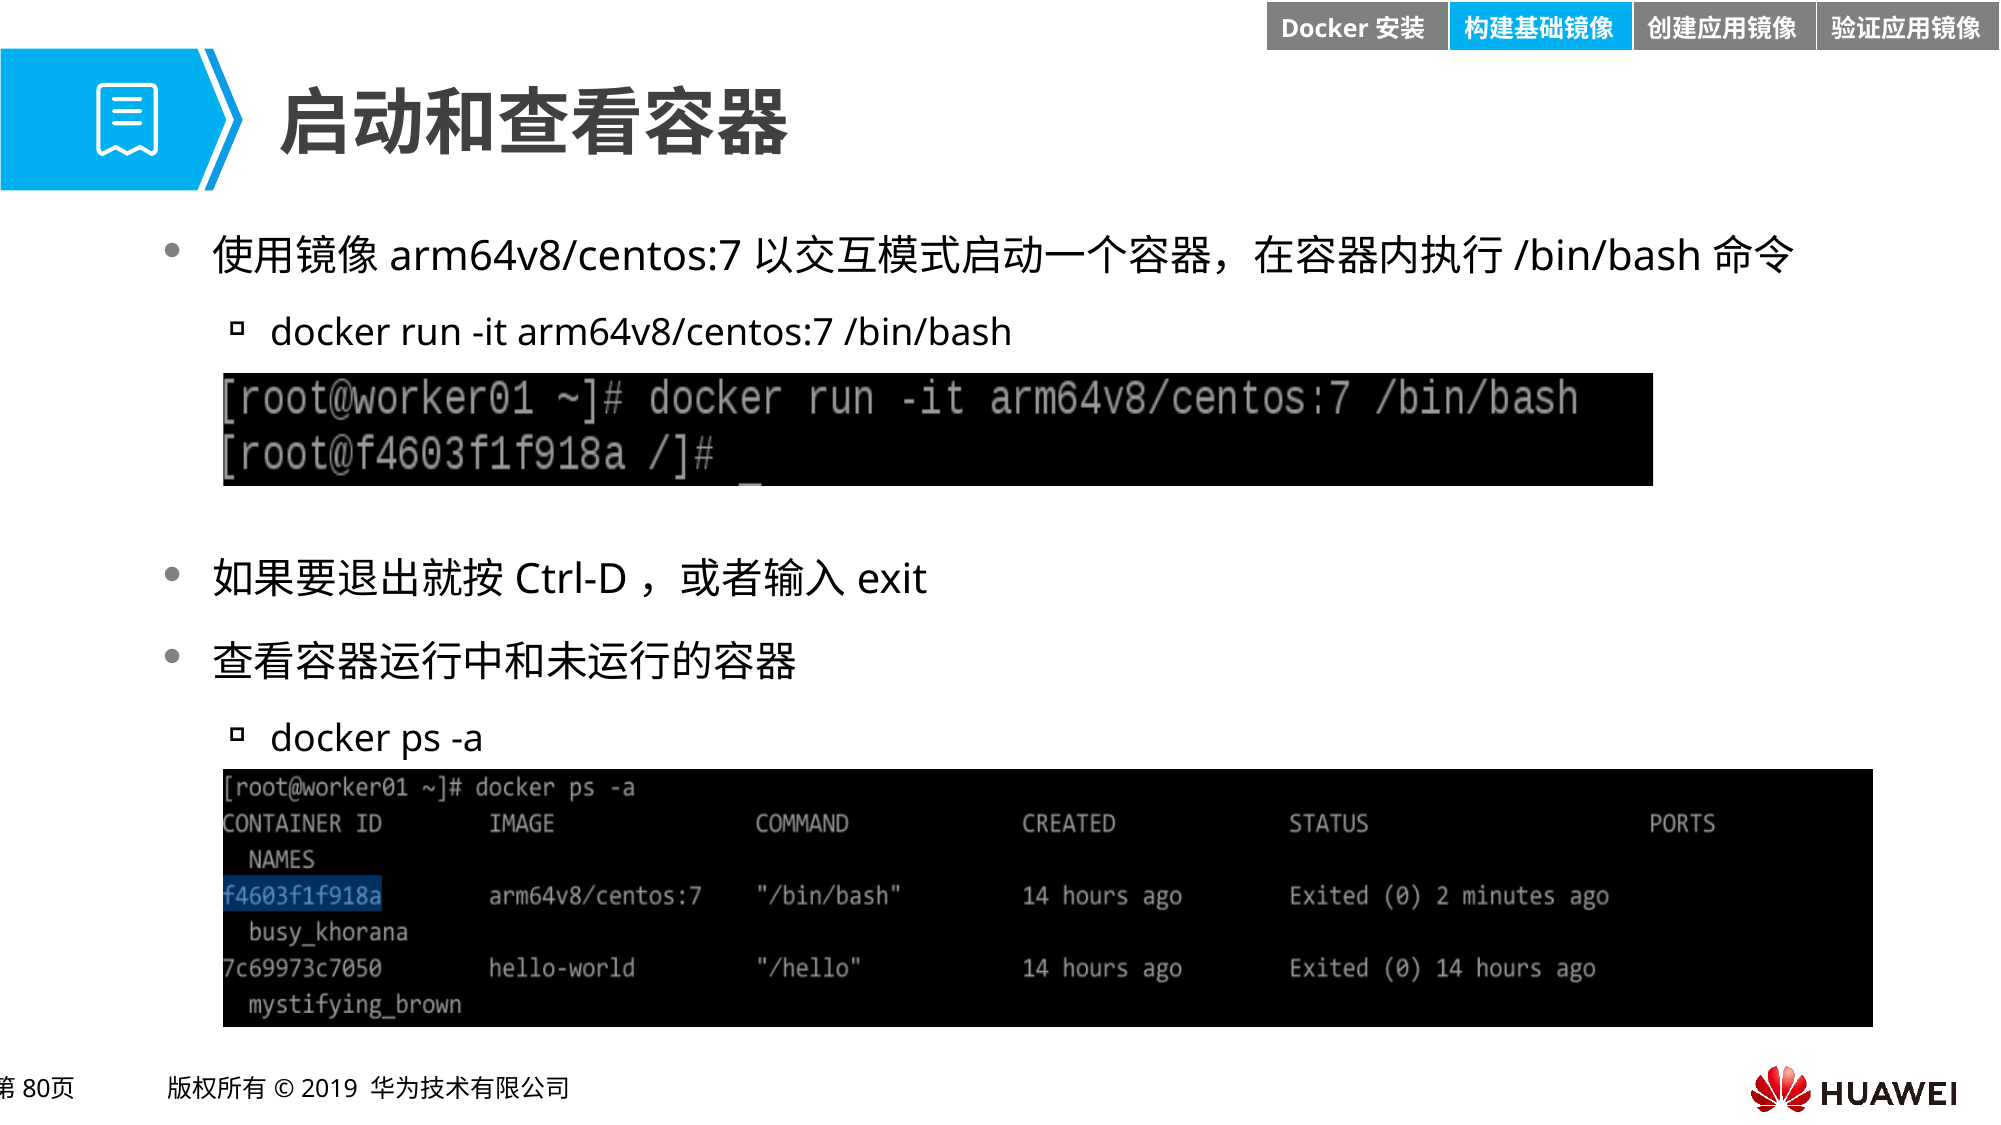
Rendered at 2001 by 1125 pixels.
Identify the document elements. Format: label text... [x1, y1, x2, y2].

picture [223, 373, 1654, 486]
title 启动和查看容器 [261, 67, 1875, 173]
table_header 验证应用镜像 [1817, 2, 1999, 50]
table_header 构建基础镜像 [1450, 2, 1632, 50]
table_header 创建应用镜像 [1634, 2, 1816, 50]
text_box [149, 202, 1882, 1024]
picture [223, 769, 1874, 1027]
picture [1751, 1066, 1956, 1112]
table_header Docker安装 [1267, 2, 1448, 50]
